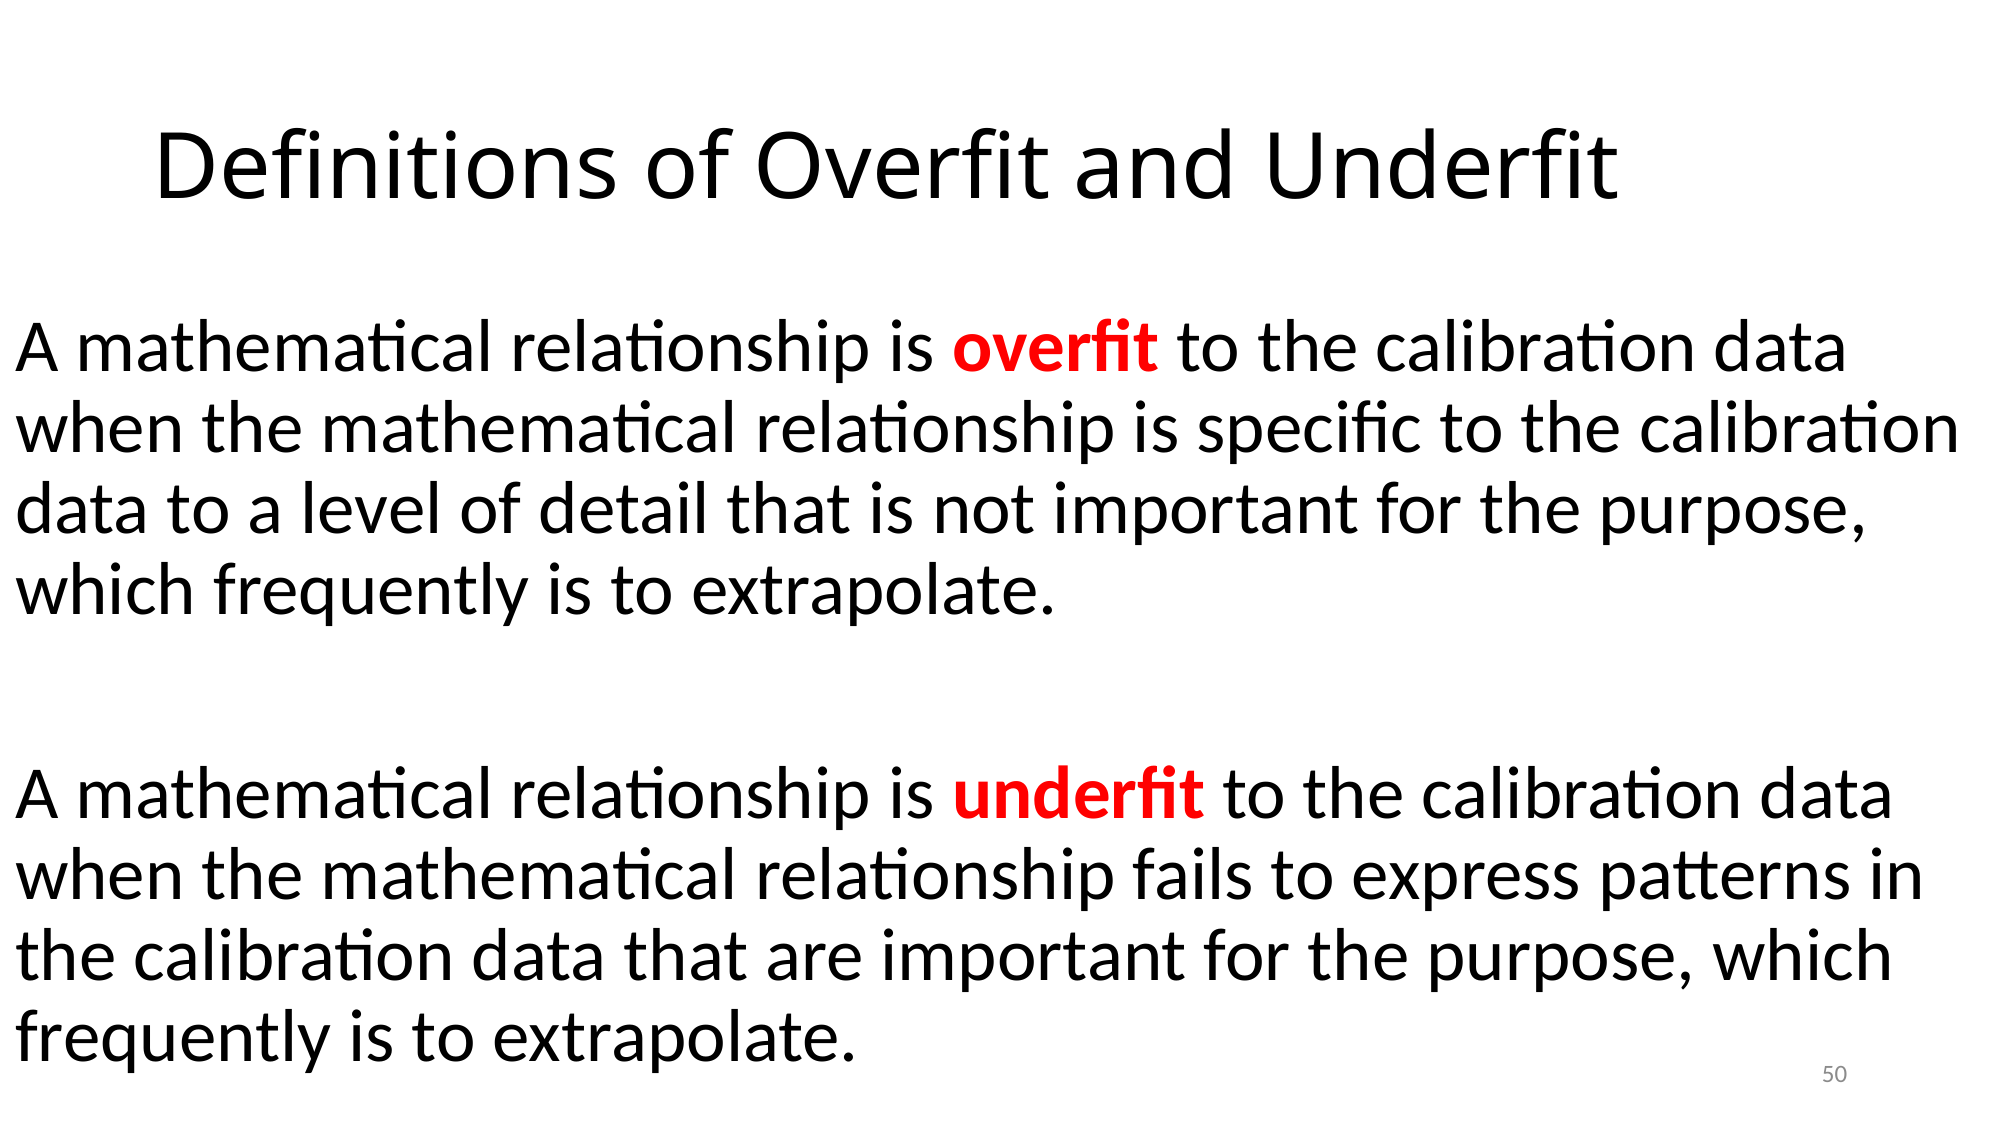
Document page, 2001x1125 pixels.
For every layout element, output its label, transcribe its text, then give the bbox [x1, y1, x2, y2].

title Definitions of Overfit and Underfit [137, 59, 1863, 278]
list A mathematical relationship is overfit to the calibration data when the mathematical relationship is specific to the calibration data to a level of detail that is not important for the purpose, which frequently is to extrapolate. A mathematical relationship is underfit to the calibration data when the mathematical relationship fails to express patterns in the calibration data that are important for the purpose, which frequently is to extrapolate. [0, 299, 2000, 1014]
slide_number 50 [1412, 1042, 1863, 1103]
